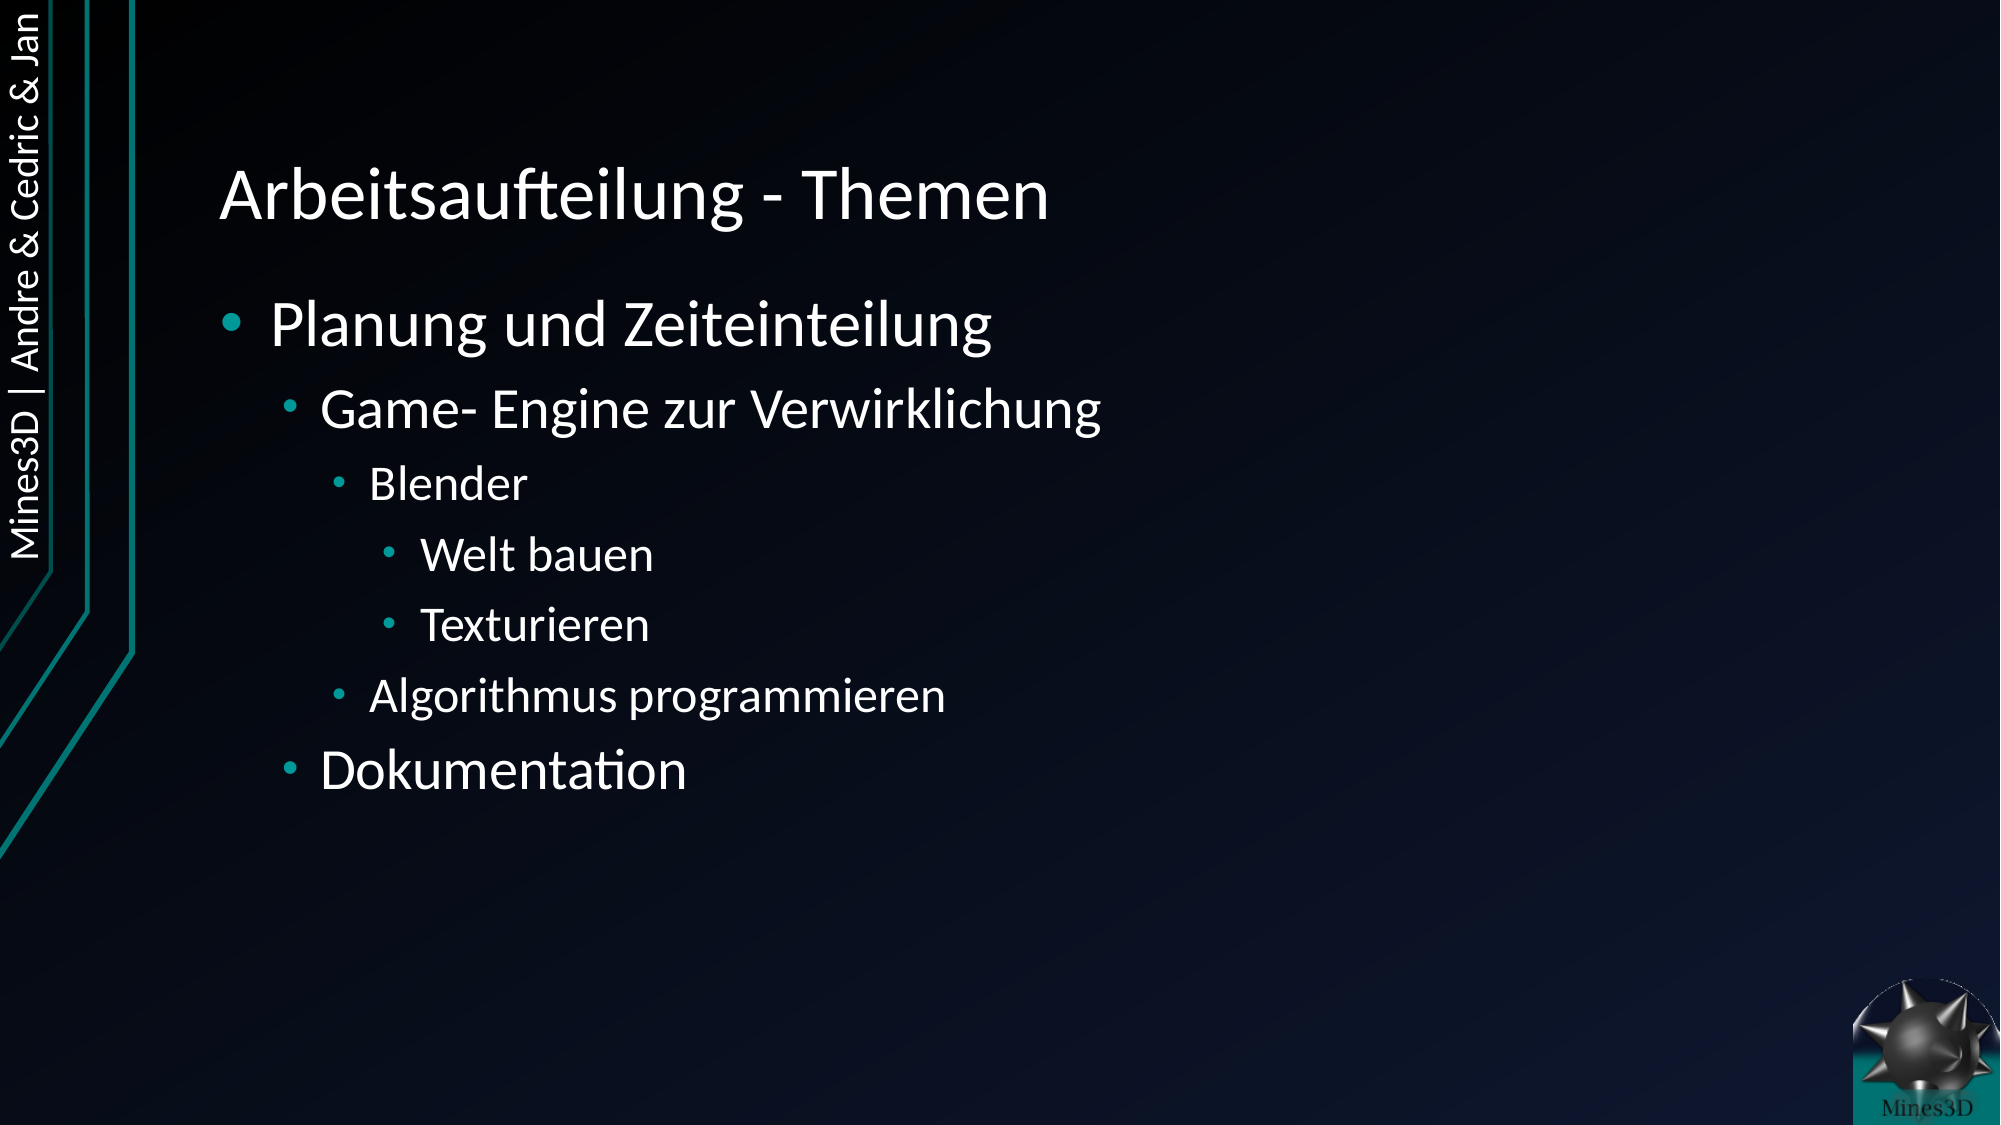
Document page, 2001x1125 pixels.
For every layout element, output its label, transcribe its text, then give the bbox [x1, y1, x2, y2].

title Arbeitsaufteilung - Themen [200, 45, 1900, 246]
picture [1853, 977, 2000, 1125]
text_box Mines3D | Andre & Cedric & Jan [0, 0, 54, 577]
list Planung und Zeiteinteilung Game- Engine zur Verwirklichung Blender Welt bauen Texturieren Algorithmus programmieren Dokumentation [200, 279, 1900, 1012]
